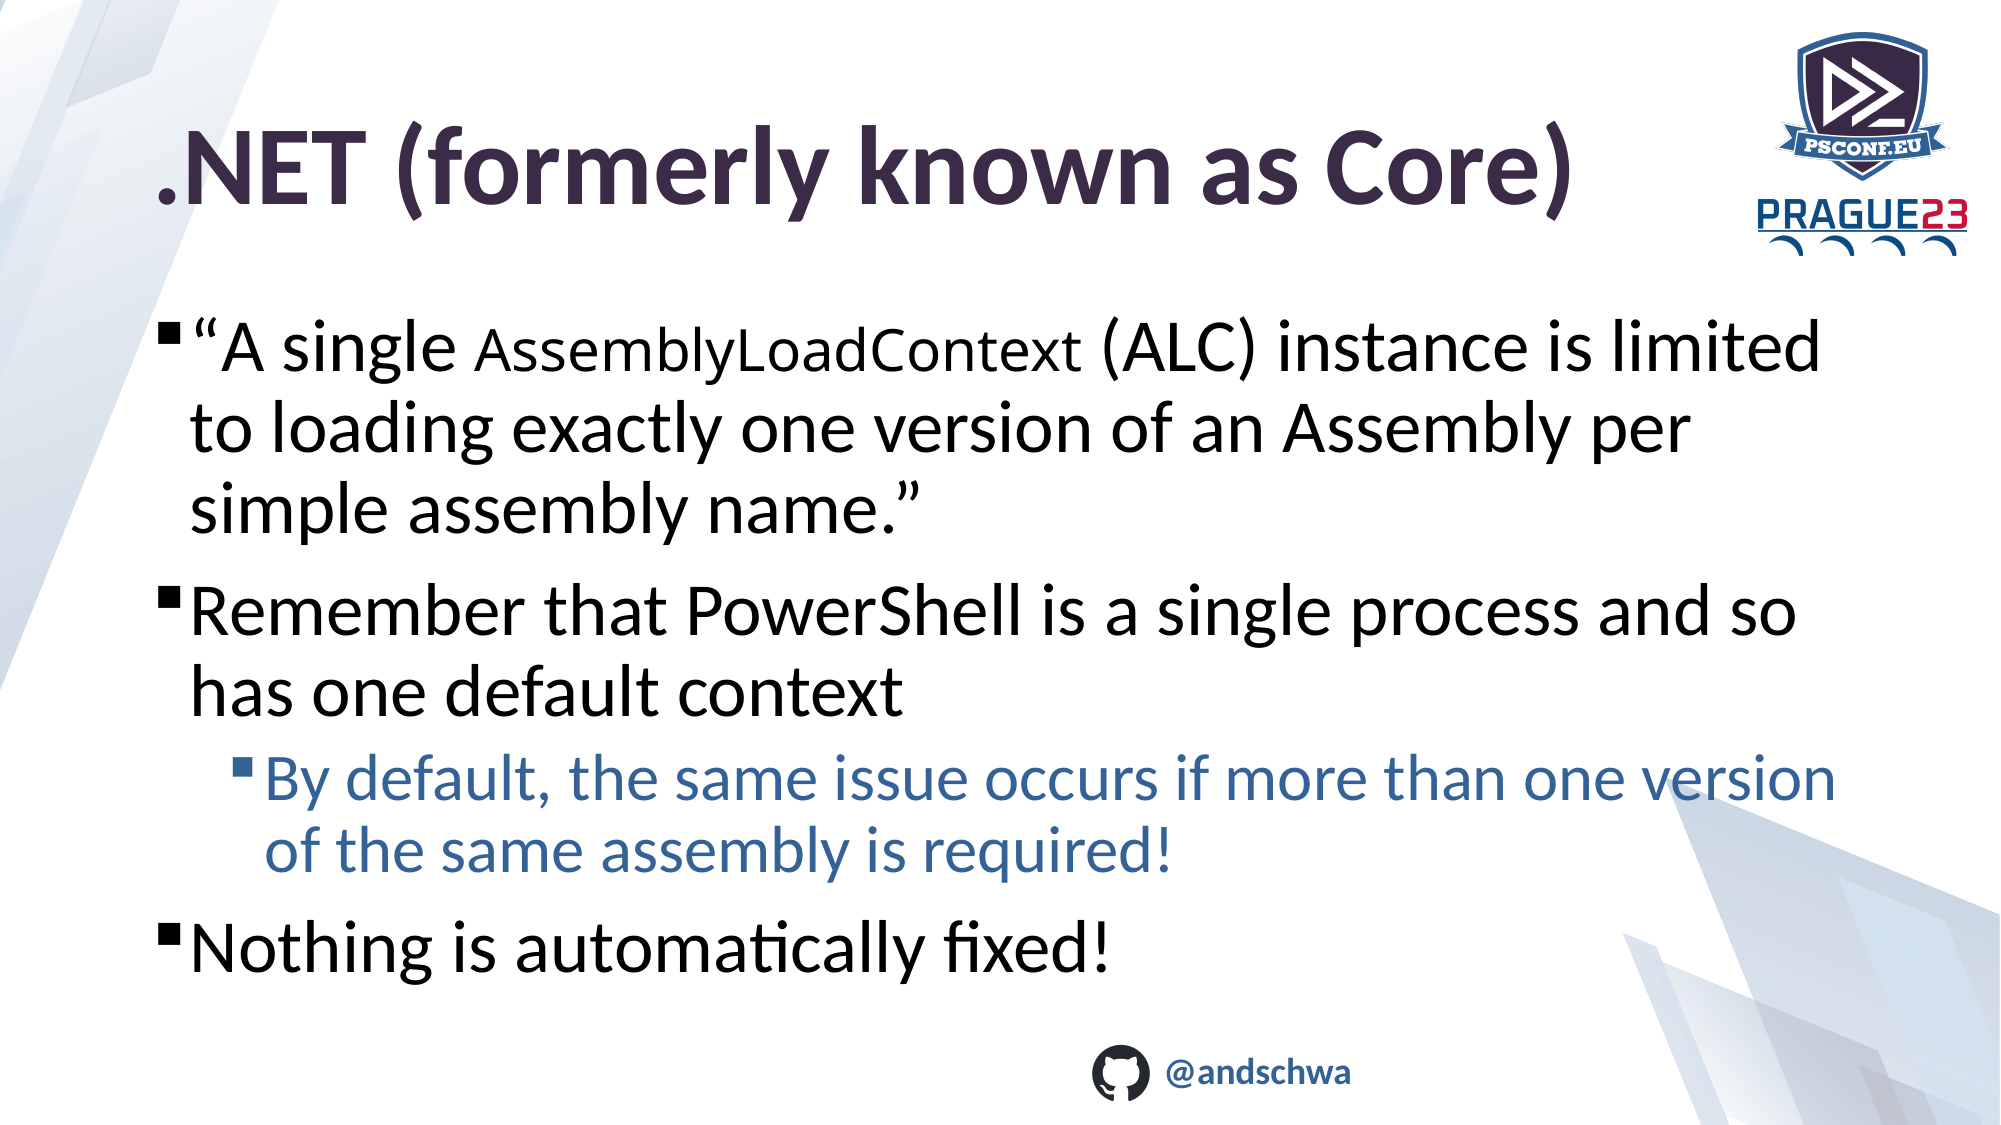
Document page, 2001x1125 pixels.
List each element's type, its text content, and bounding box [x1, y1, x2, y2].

title .NET (formerly known as Core) [137, 59, 1735, 278]
picture [0, 0, 2000, 1125]
list “A single AssemblyLoadContext (ALC) instance is limited to loading exactly one version of an Assembly per simple assembly name.” Remember that PowerShell is a single process and so has one default context By default, the same issue occurs if more than one version of the same assembly is required! Nothing is automatically fixed! [137, 299, 1863, 1014]
